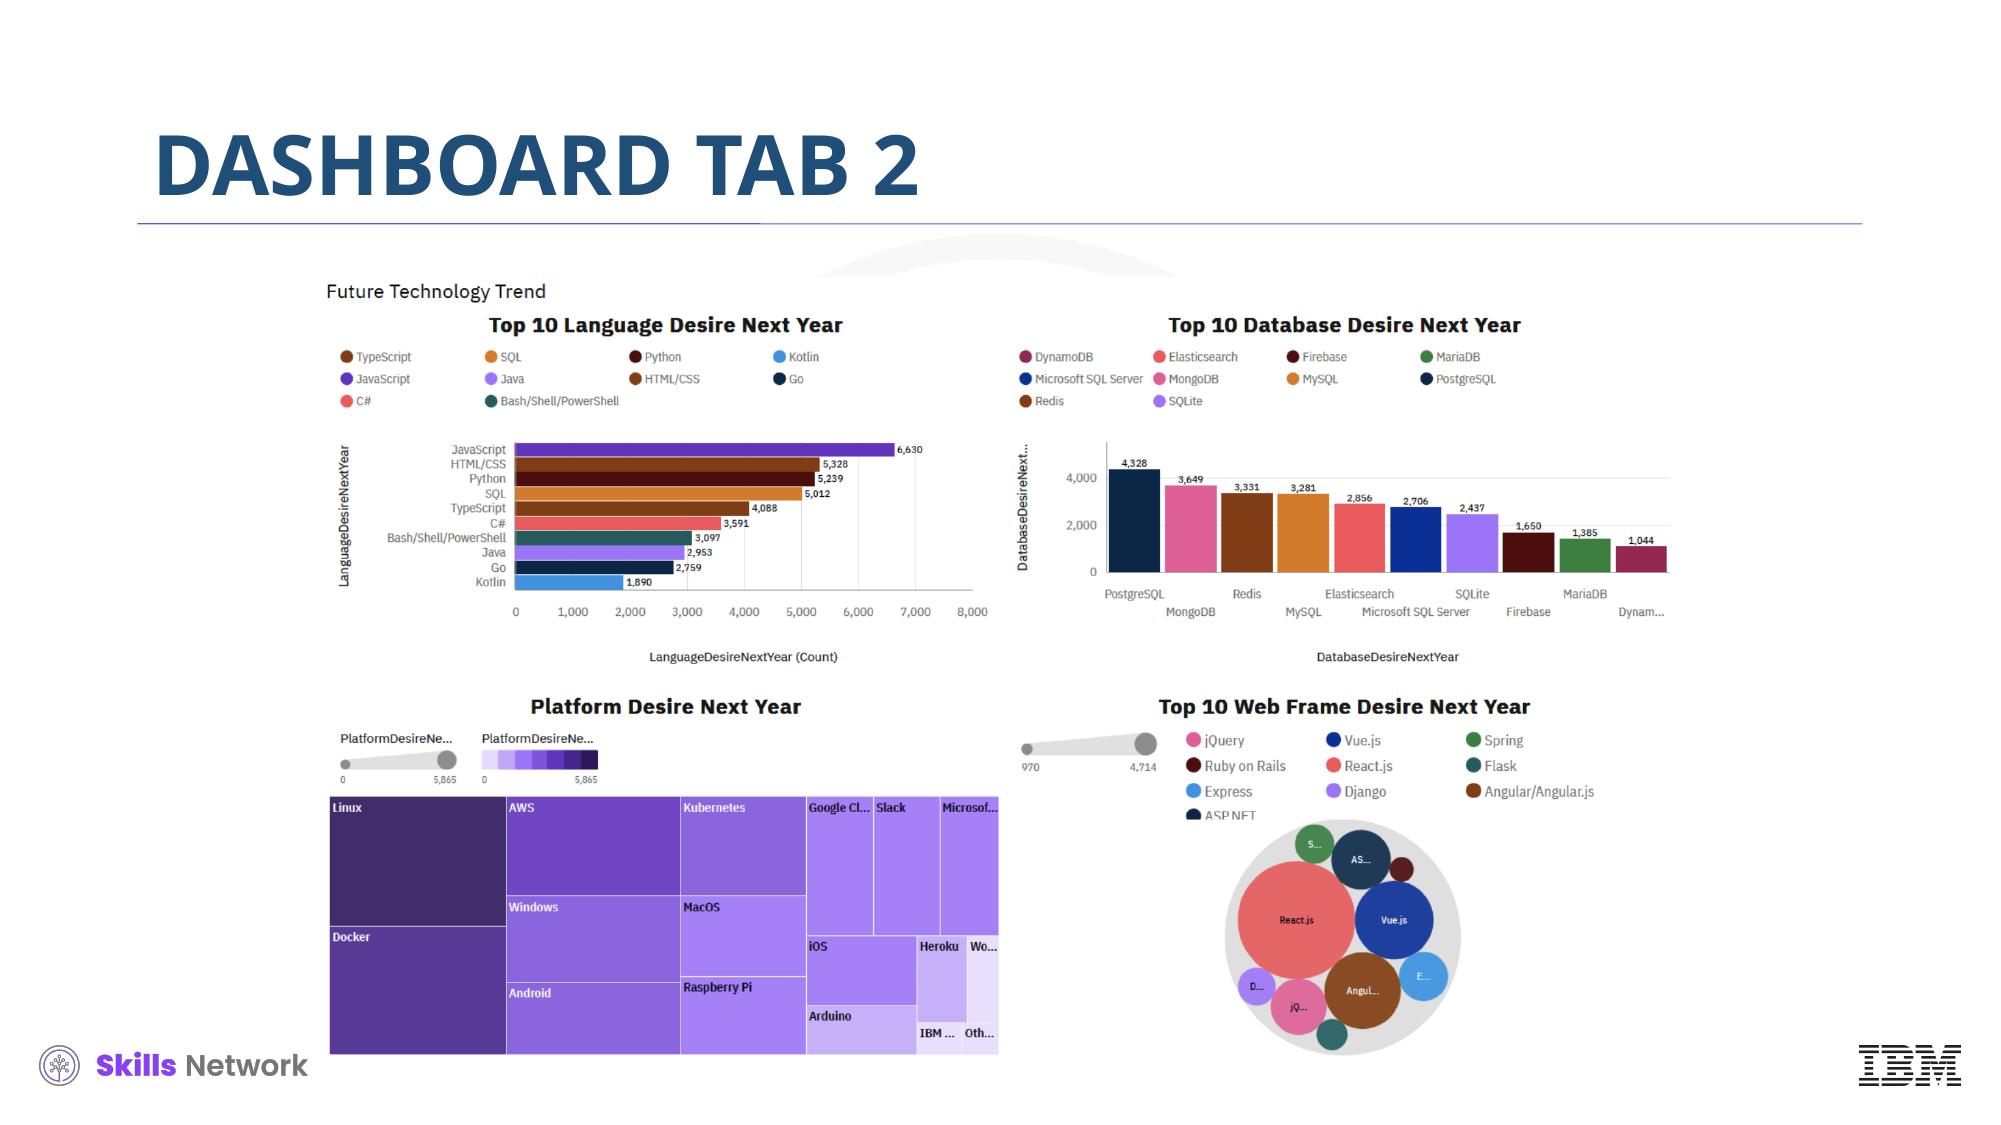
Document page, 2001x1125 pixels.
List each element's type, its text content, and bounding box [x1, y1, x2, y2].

picture [1859, 1045, 1961, 1086]
picture [322, 277, 1678, 1066]
picture [39, 1045, 308, 1086]
title DASHBOARD TAB 2 [137, 59, 1863, 278]
